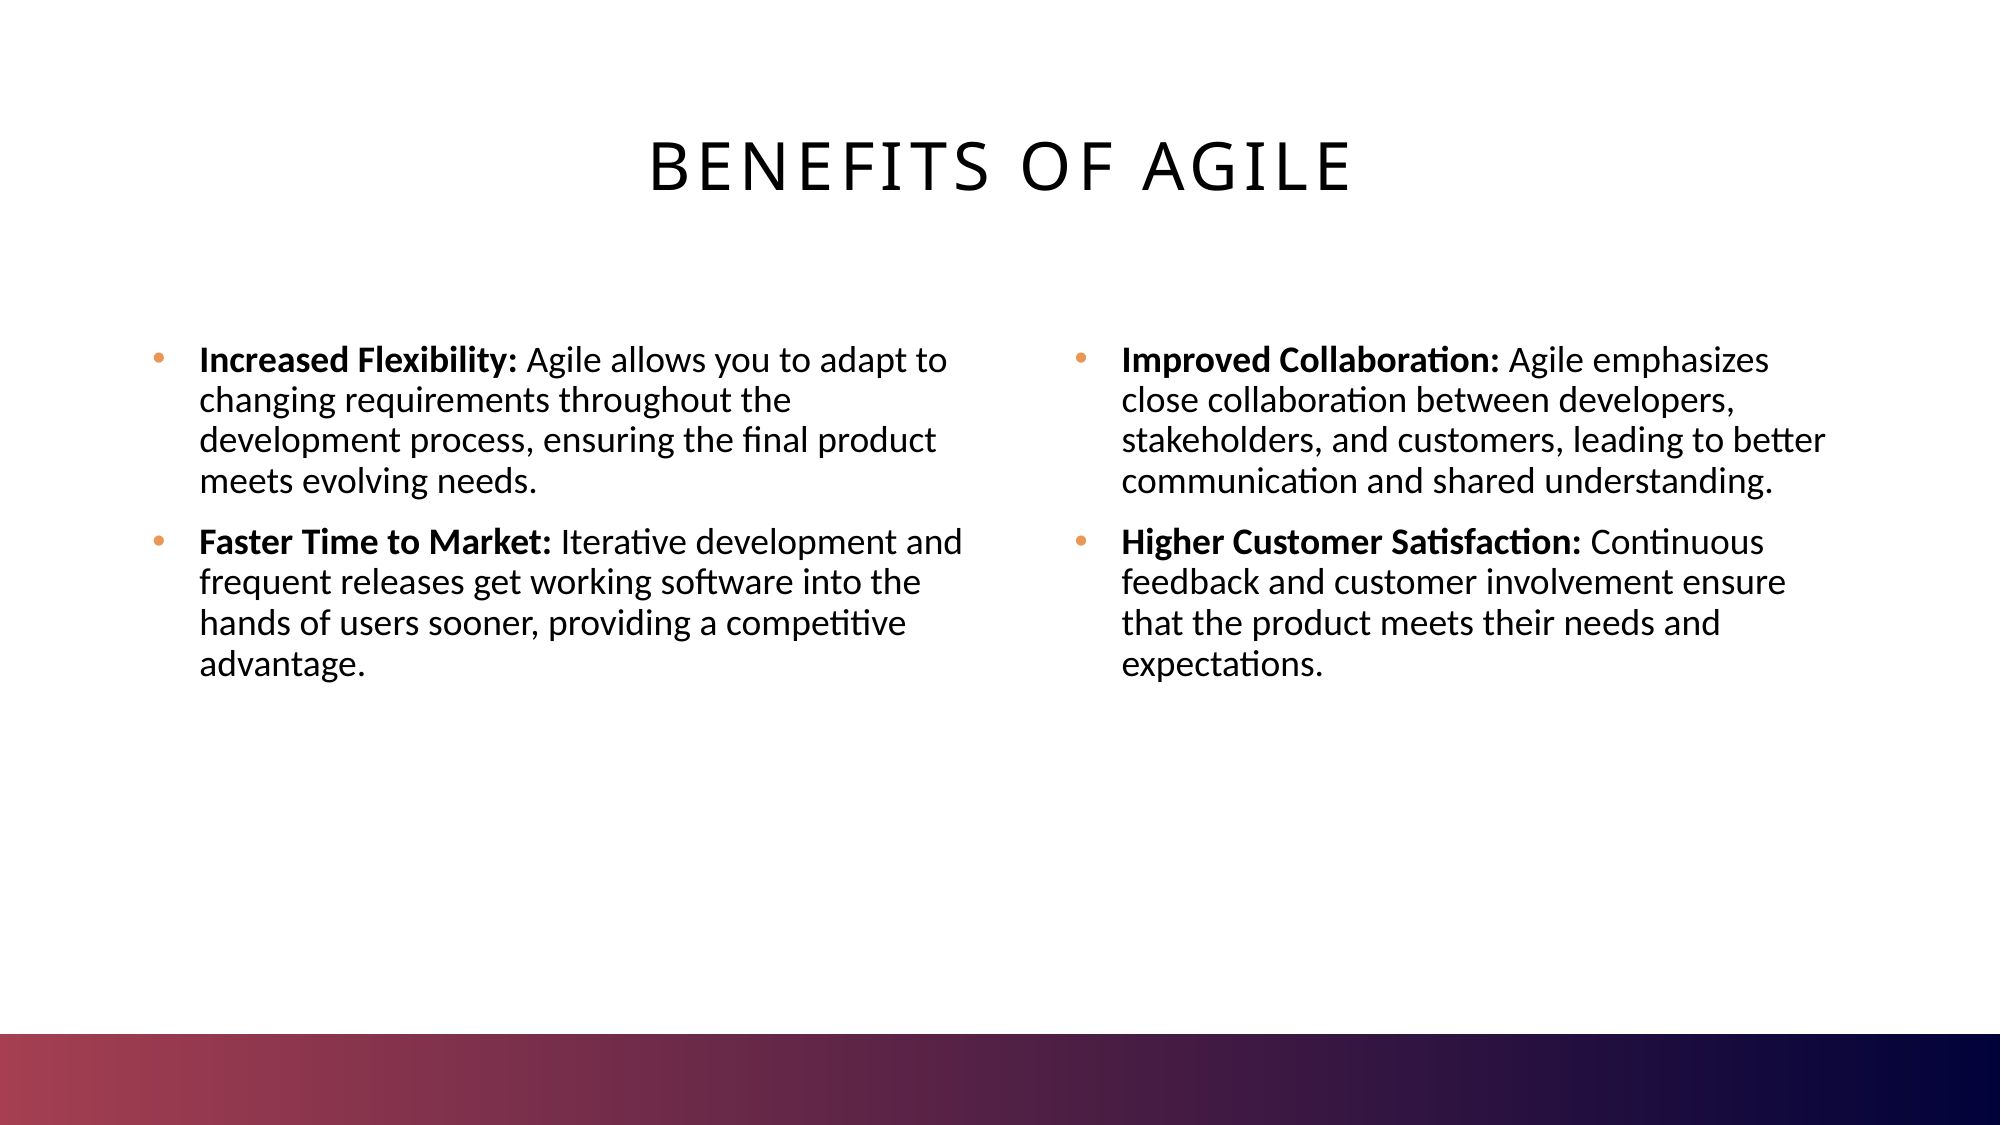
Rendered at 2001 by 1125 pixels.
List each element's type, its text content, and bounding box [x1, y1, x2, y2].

list Improved Collaboration: Agile emphasizes close collaboration between developers, stakeholders, and customers, leading to better communication and shared understanding. Higher Customer Satisfaction: Continuous feedback and customer involvement ensure that the product meets their needs and expectations. [1059, 332, 1863, 1011]
title Benefits of Agile [137, 60, 1863, 278]
list Increased Flexibility: Agile allows you to adapt to changing requirements throughout the development process, ensuring the final product meets evolving needs. Faster Time to Market: Iterative development and frequent releases get working software into the hands of users sooner, providing a competitive advantage. [137, 332, 993, 1011]
